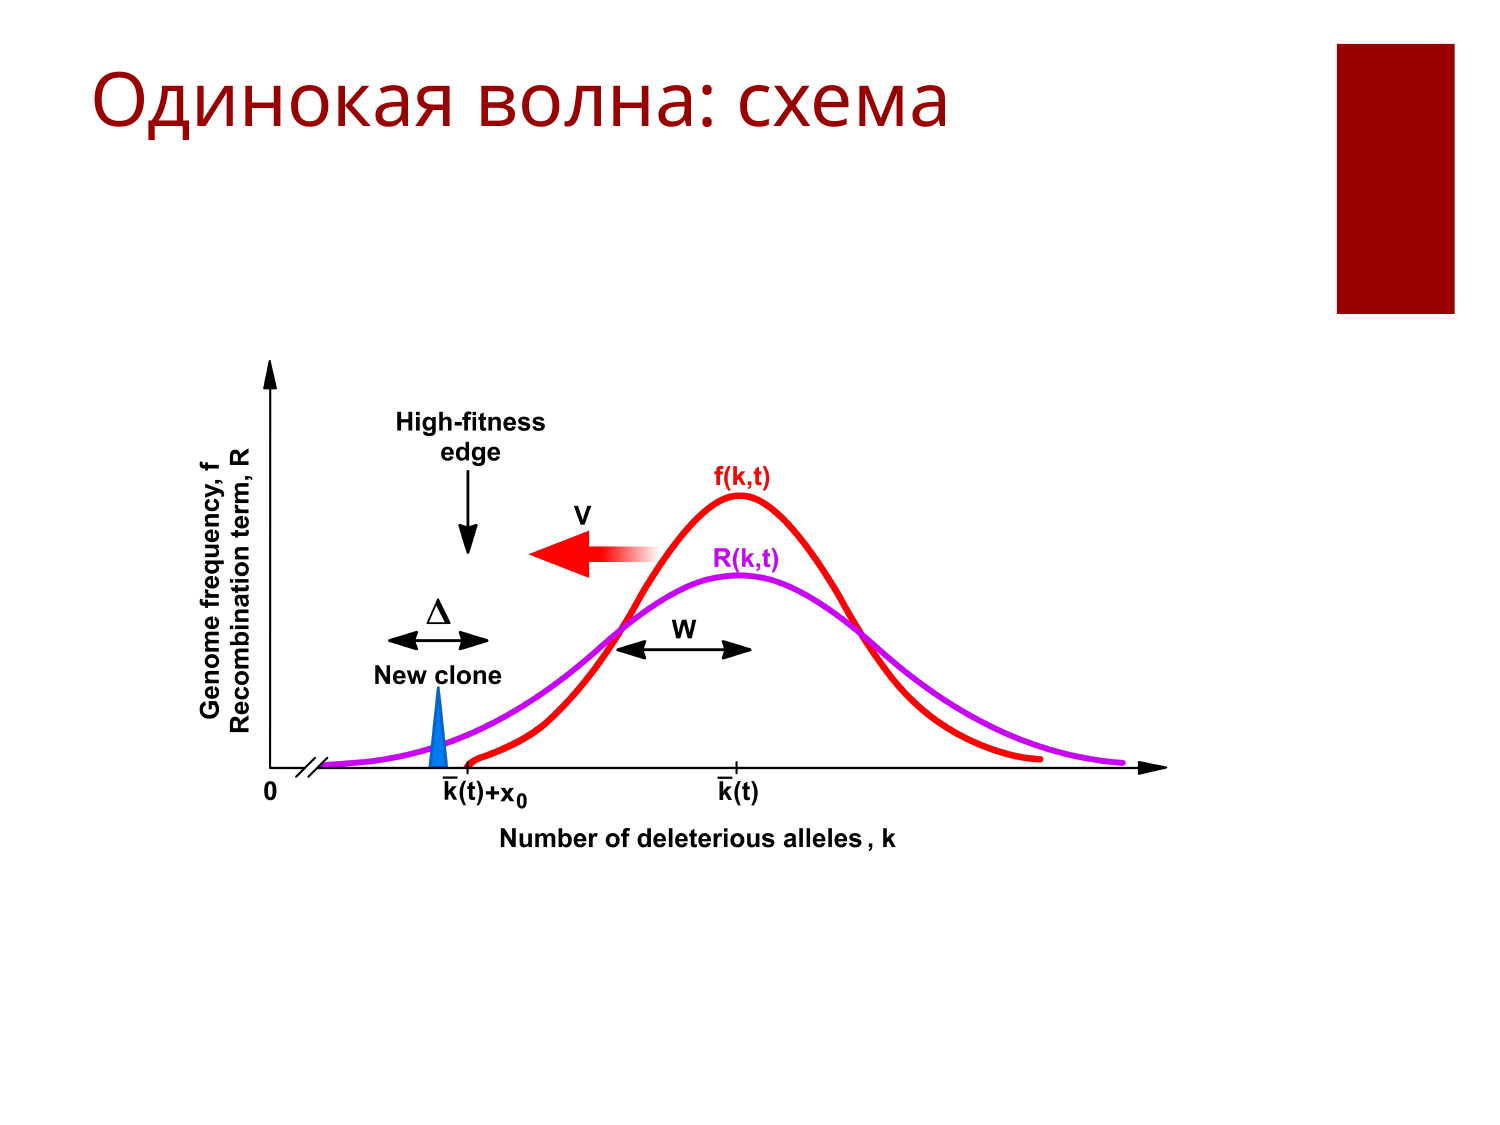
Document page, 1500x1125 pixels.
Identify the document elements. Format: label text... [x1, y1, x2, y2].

title Одинокая волна: схема [75, 0, 1143, 149]
picture [176, 345, 1172, 857]
